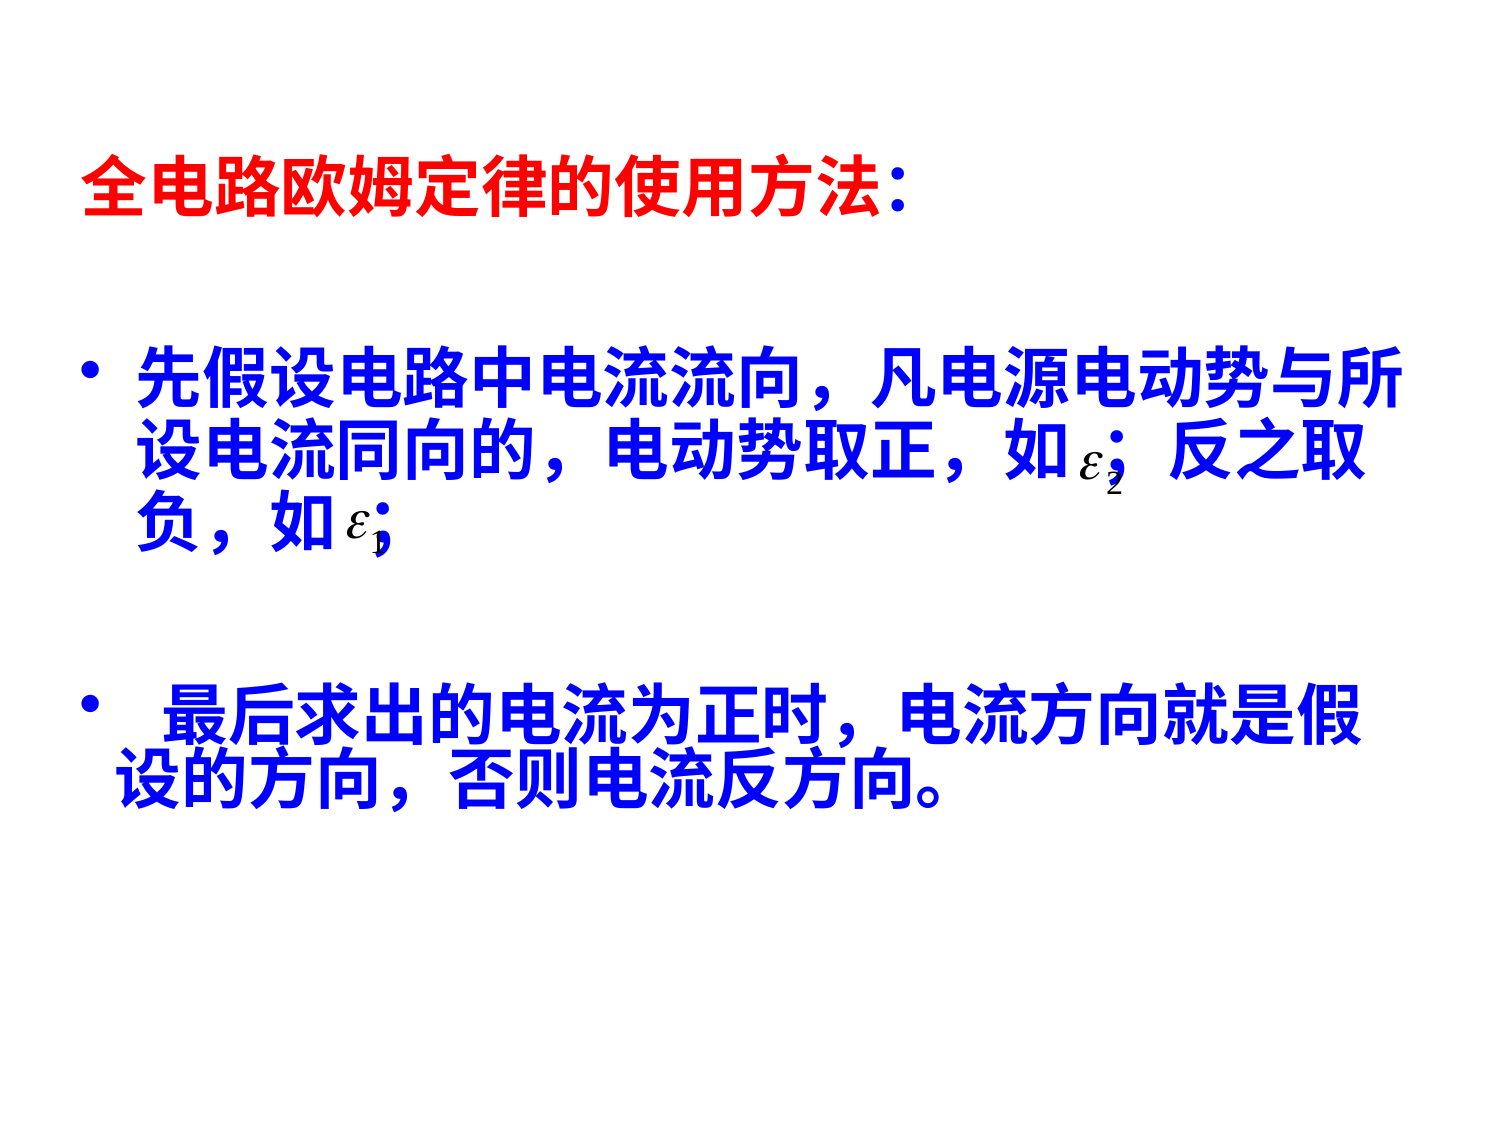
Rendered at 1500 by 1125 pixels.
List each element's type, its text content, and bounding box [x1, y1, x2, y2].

text_box 先假设电路中电流流向，凡电源电动势与所设电流同向的，电动势取正，如 ；反之取负，如 ； [64, 337, 1424, 622]
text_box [336, 479, 396, 569]
text_box 最后求出的电流为正时，电流方向就是假设的方向，否则电流反方向。 [64, 680, 1424, 824]
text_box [1068, 420, 1134, 510]
text_box 全电路欧姆定律的使用方法： [66, 137, 964, 232]
